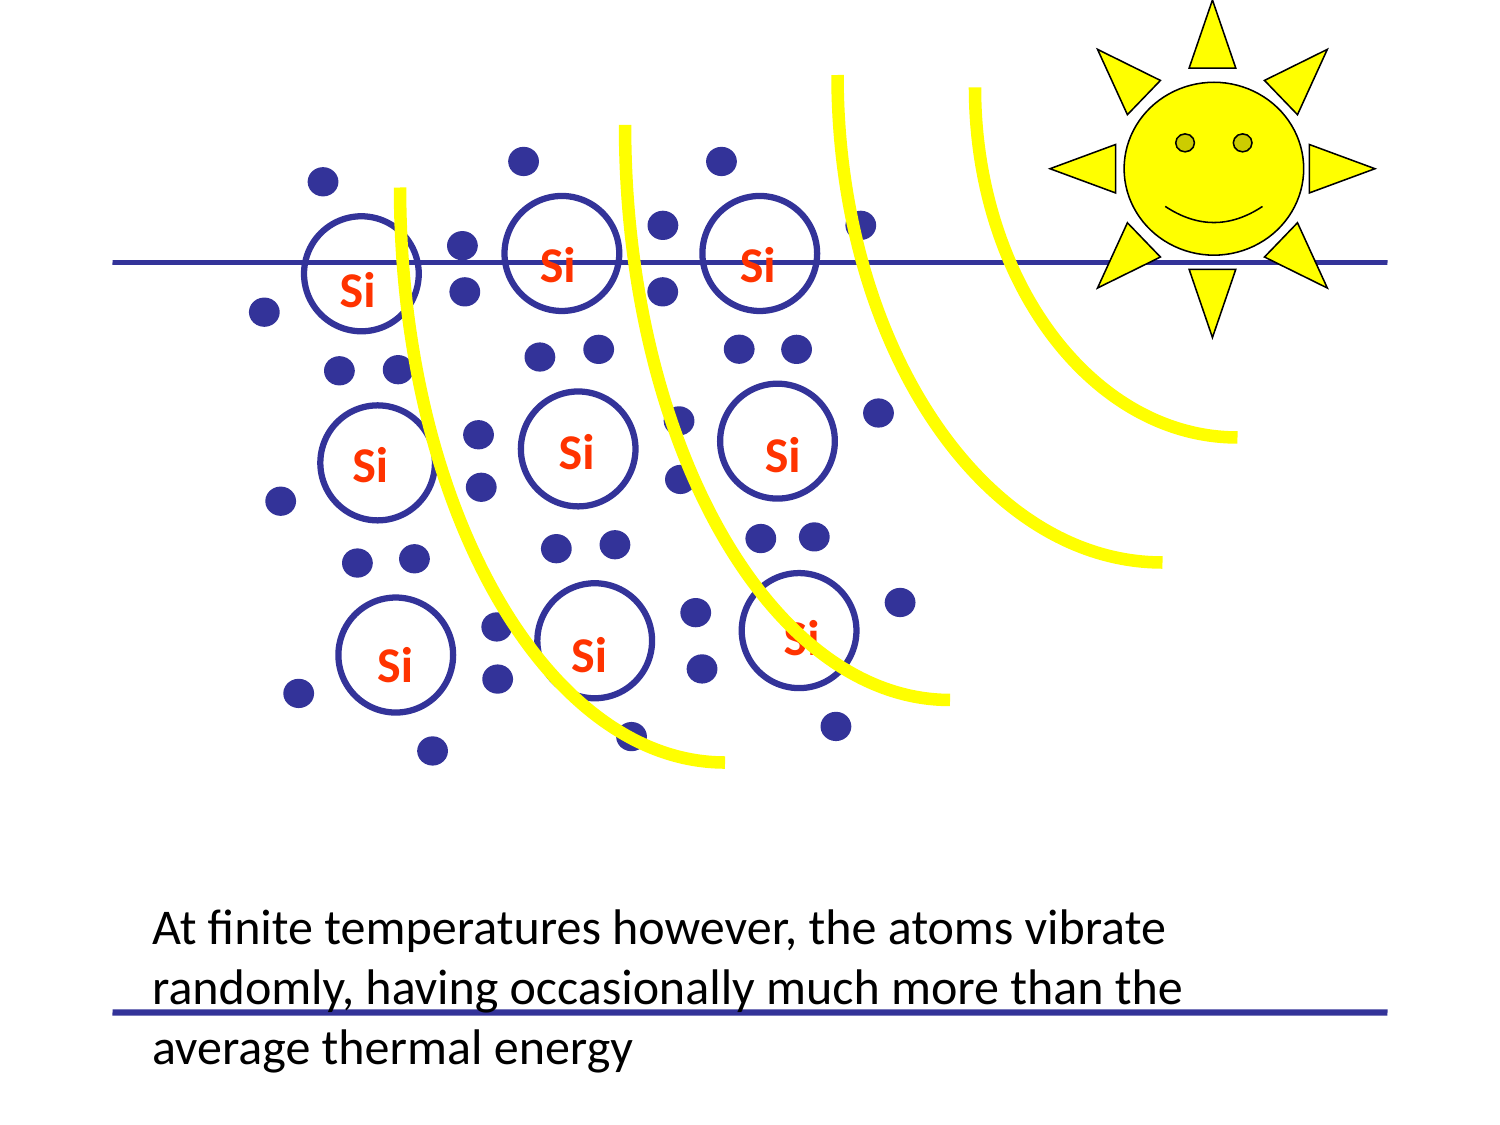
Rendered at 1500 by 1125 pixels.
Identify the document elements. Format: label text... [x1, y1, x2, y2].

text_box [1049, 0, 1376, 338]
text_box At finite temperatures however, the atoms vibrate randomly, having occasionally much more than the average thermal energy [137, 887, 1325, 1082]
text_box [399, 74, 1238, 763]
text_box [286, 580, 394, 763]
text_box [251, 169, 394, 382]
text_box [268, 359, 394, 571]
